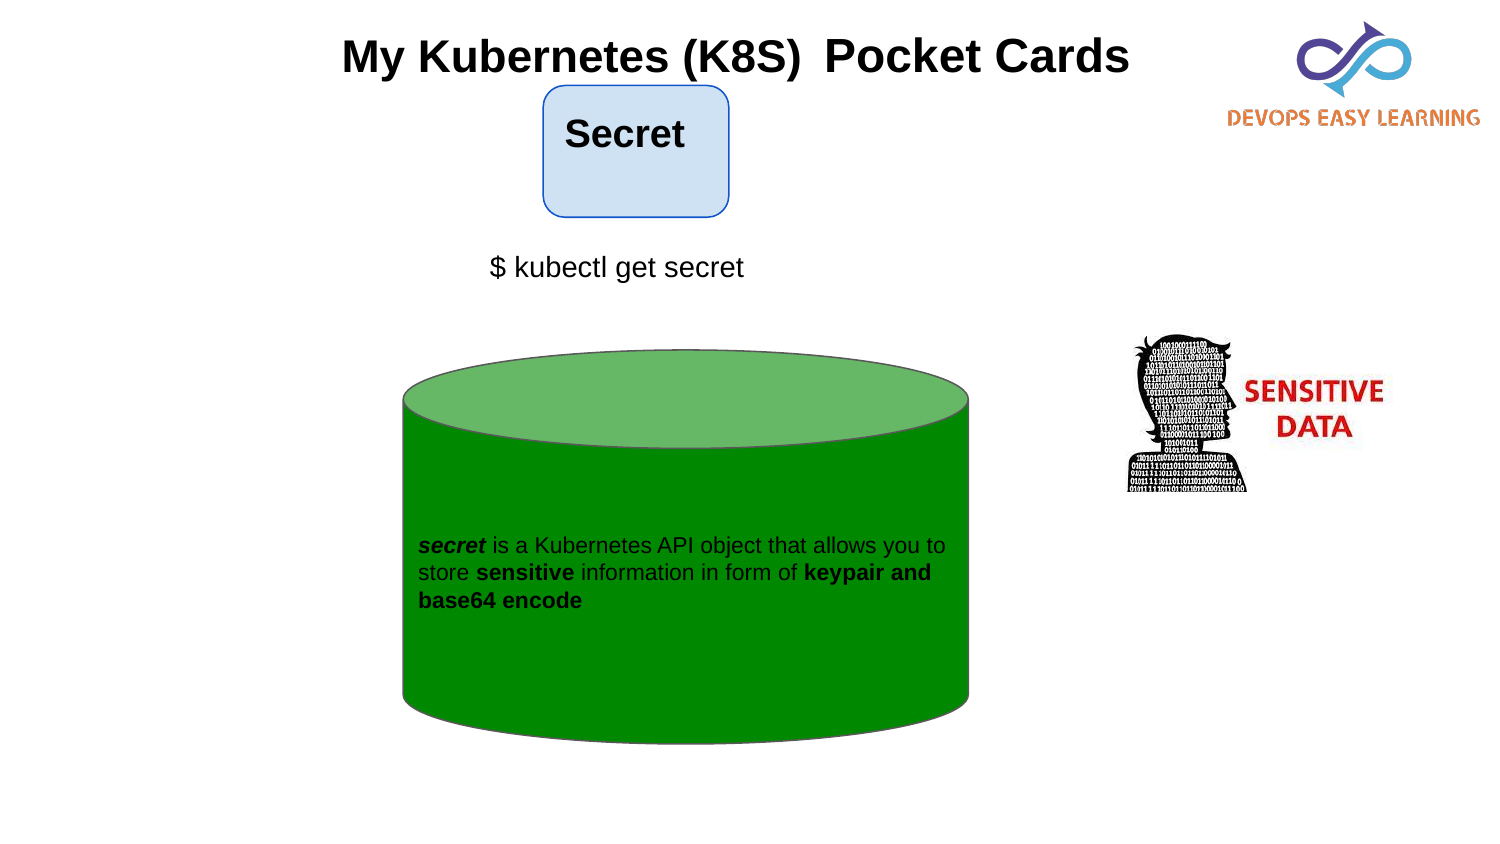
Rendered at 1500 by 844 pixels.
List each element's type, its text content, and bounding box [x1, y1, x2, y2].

text_box secret is a Kubernetes API object that allows you to store sensitive information in form of keypair and base64 encode [403, 349, 969, 744]
text_box A StorageClass is a Kubernetes resource that enables dynamic storage provisioning. The administrator configures the StorageClass, which can then no longer be modified. First the StorageClass is created, then the PersistentVolumeClaim and finally the Pod. When a PVC is created, Kubernetes creates a PersistentVolume and binds it to the PVC automatically, depending on the VolumeBindingMode used in the StorageClass configuration. These three Kubernetes objects are required to check the test case of a StorageClass. [404, 349, 969, 448]
text_box Secret [543, 85, 729, 218]
text_box $ kubectl get secret [474, 233, 1344, 299]
picture [1117, 327, 1398, 493]
picture [1216, 9, 1492, 148]
text_box My Kubernetes (K8S) Pocket Cards [7, 9, 1214, 138]
